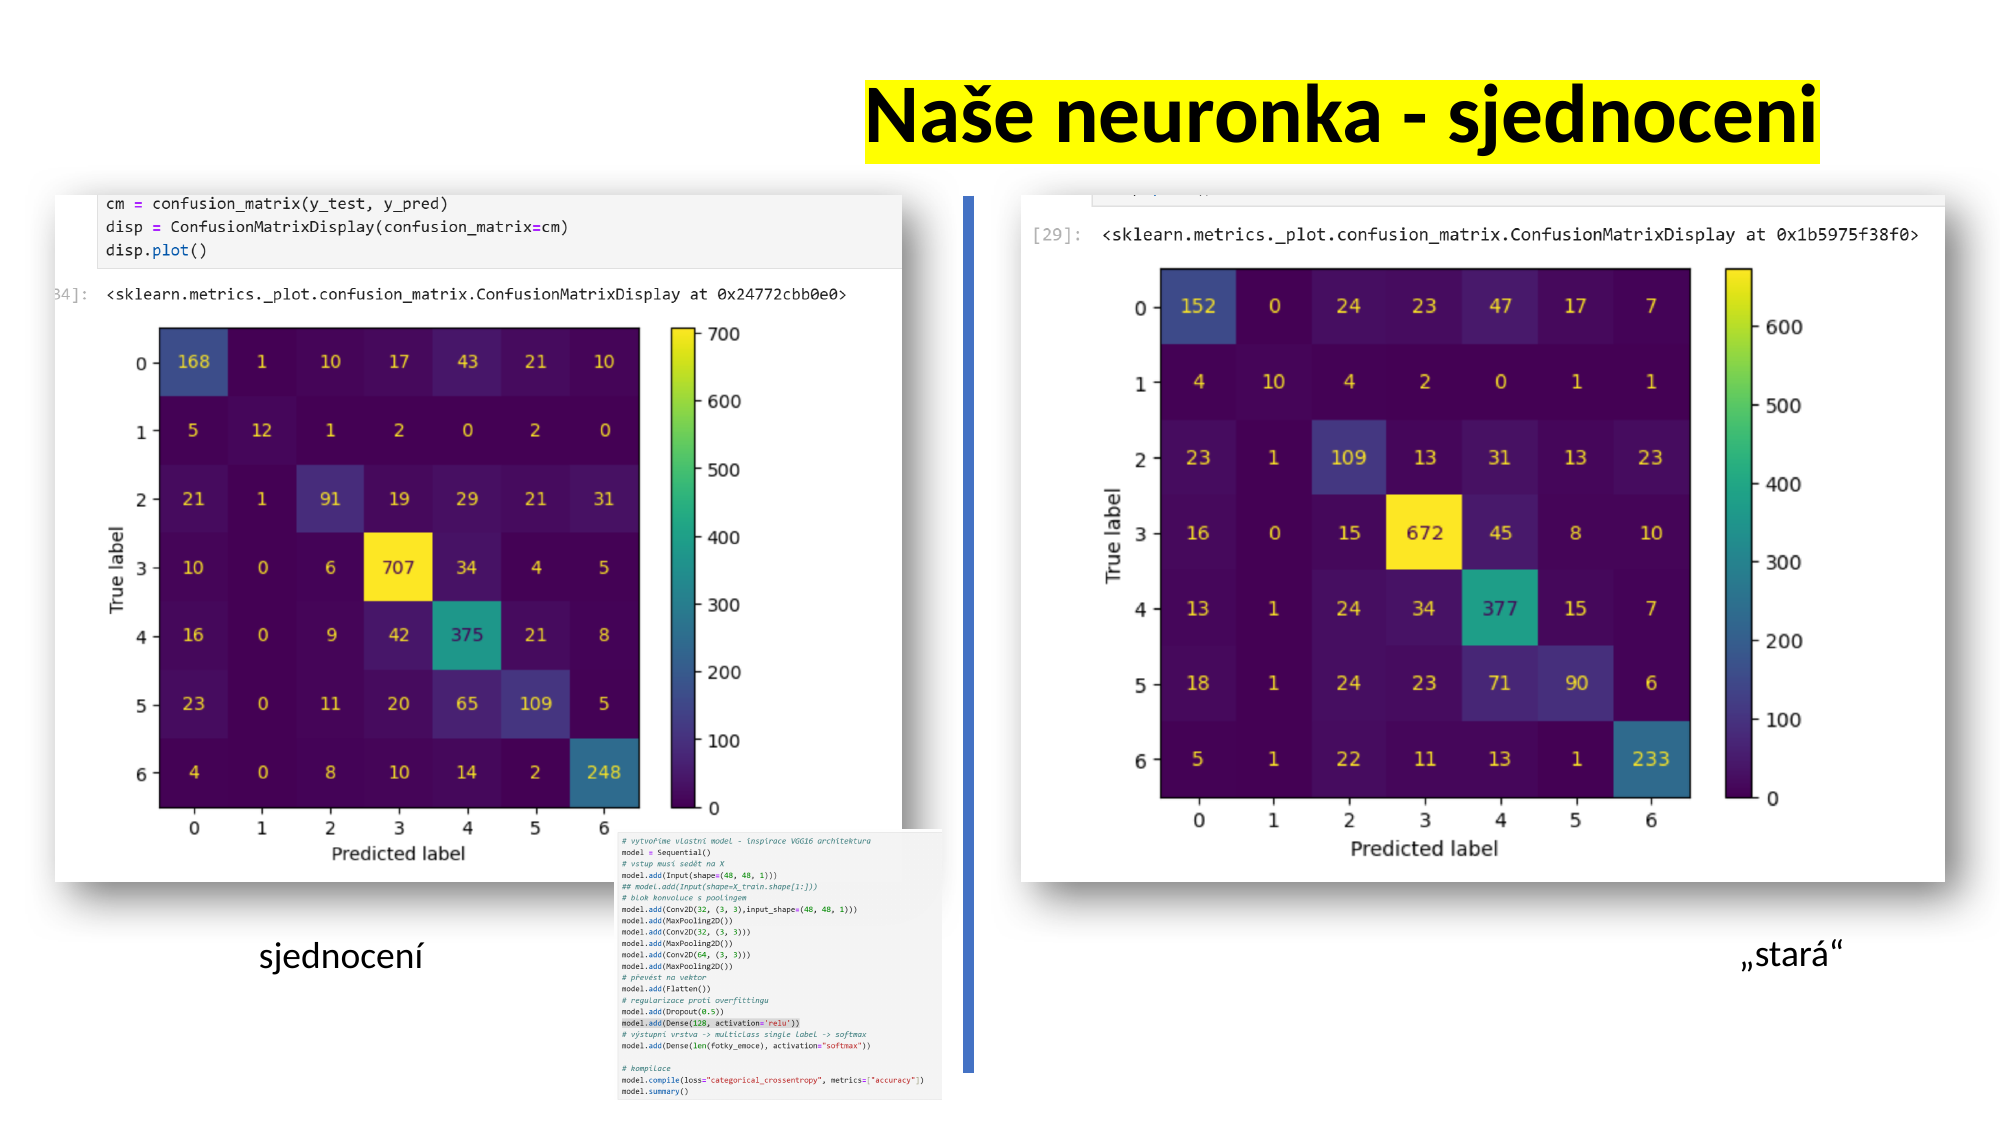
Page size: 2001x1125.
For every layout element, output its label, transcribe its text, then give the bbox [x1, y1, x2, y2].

picture [55, 195, 942, 1100]
picture [1021, 195, 1945, 882]
text_box sjednocení [243, 923, 614, 983]
text_box Naše neuronka - sjednoceni [850, 51, 1971, 167]
text_box „stará“ [1724, 921, 1939, 981]
